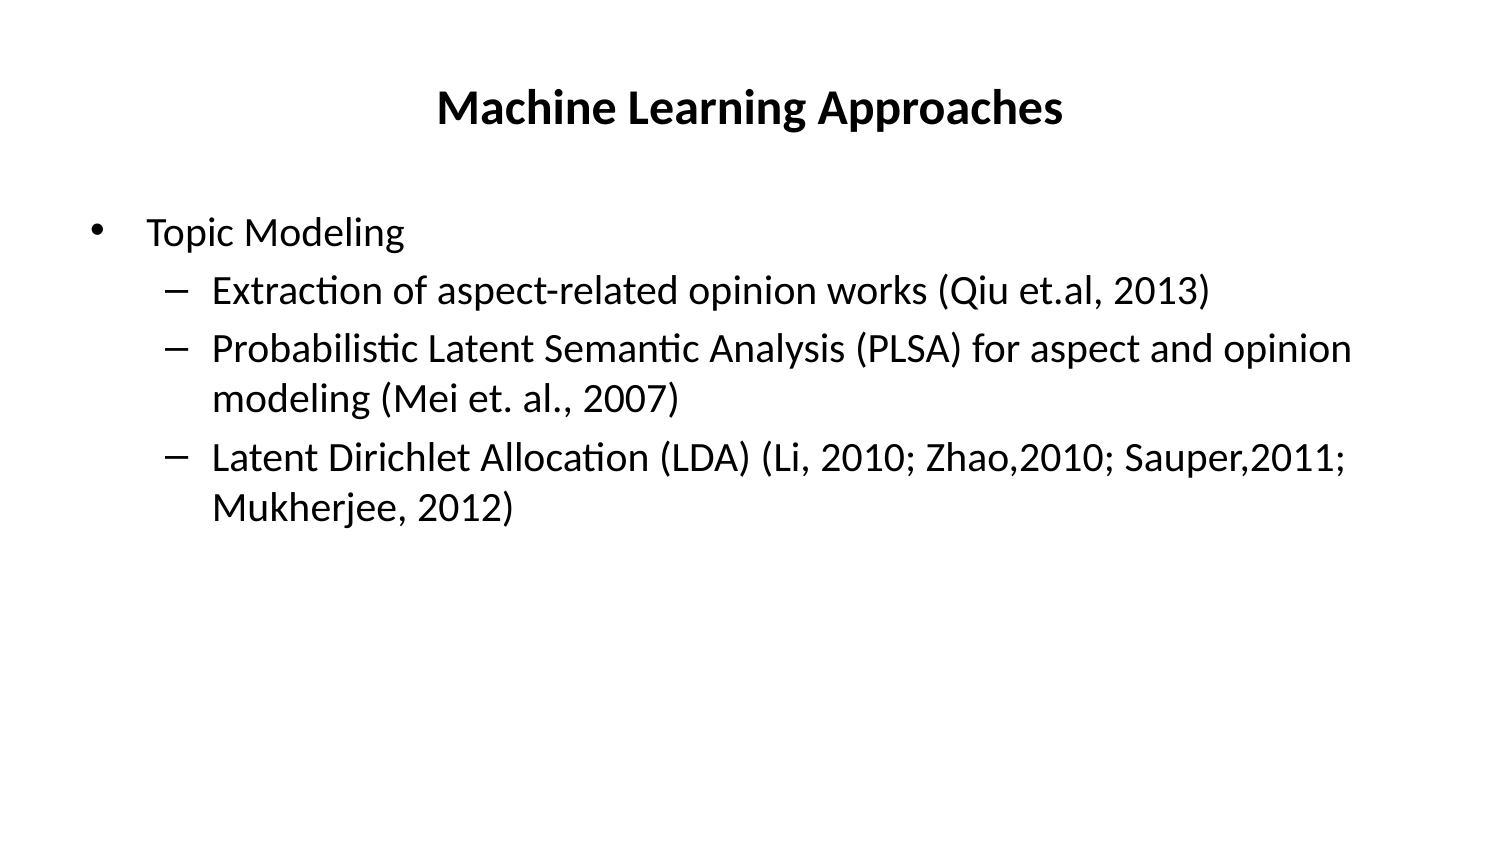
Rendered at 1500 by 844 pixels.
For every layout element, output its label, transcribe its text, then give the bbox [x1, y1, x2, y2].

list Topic Modeling Extraction of aspect-related opinion works (Qiu et.al, 2013) Probabilistic Latent Semantic Analysis (PLSA) for aspect and opinion modeling (Mei et. al., 2007) Latent Dirichlet Allocation (LDA) (Li, 2010; Zhao,2010; Sauper,2011; Mukherjee, 2012) [75, 196, 1425, 701]
title Machine Learning Approaches [75, 33, 1425, 175]
